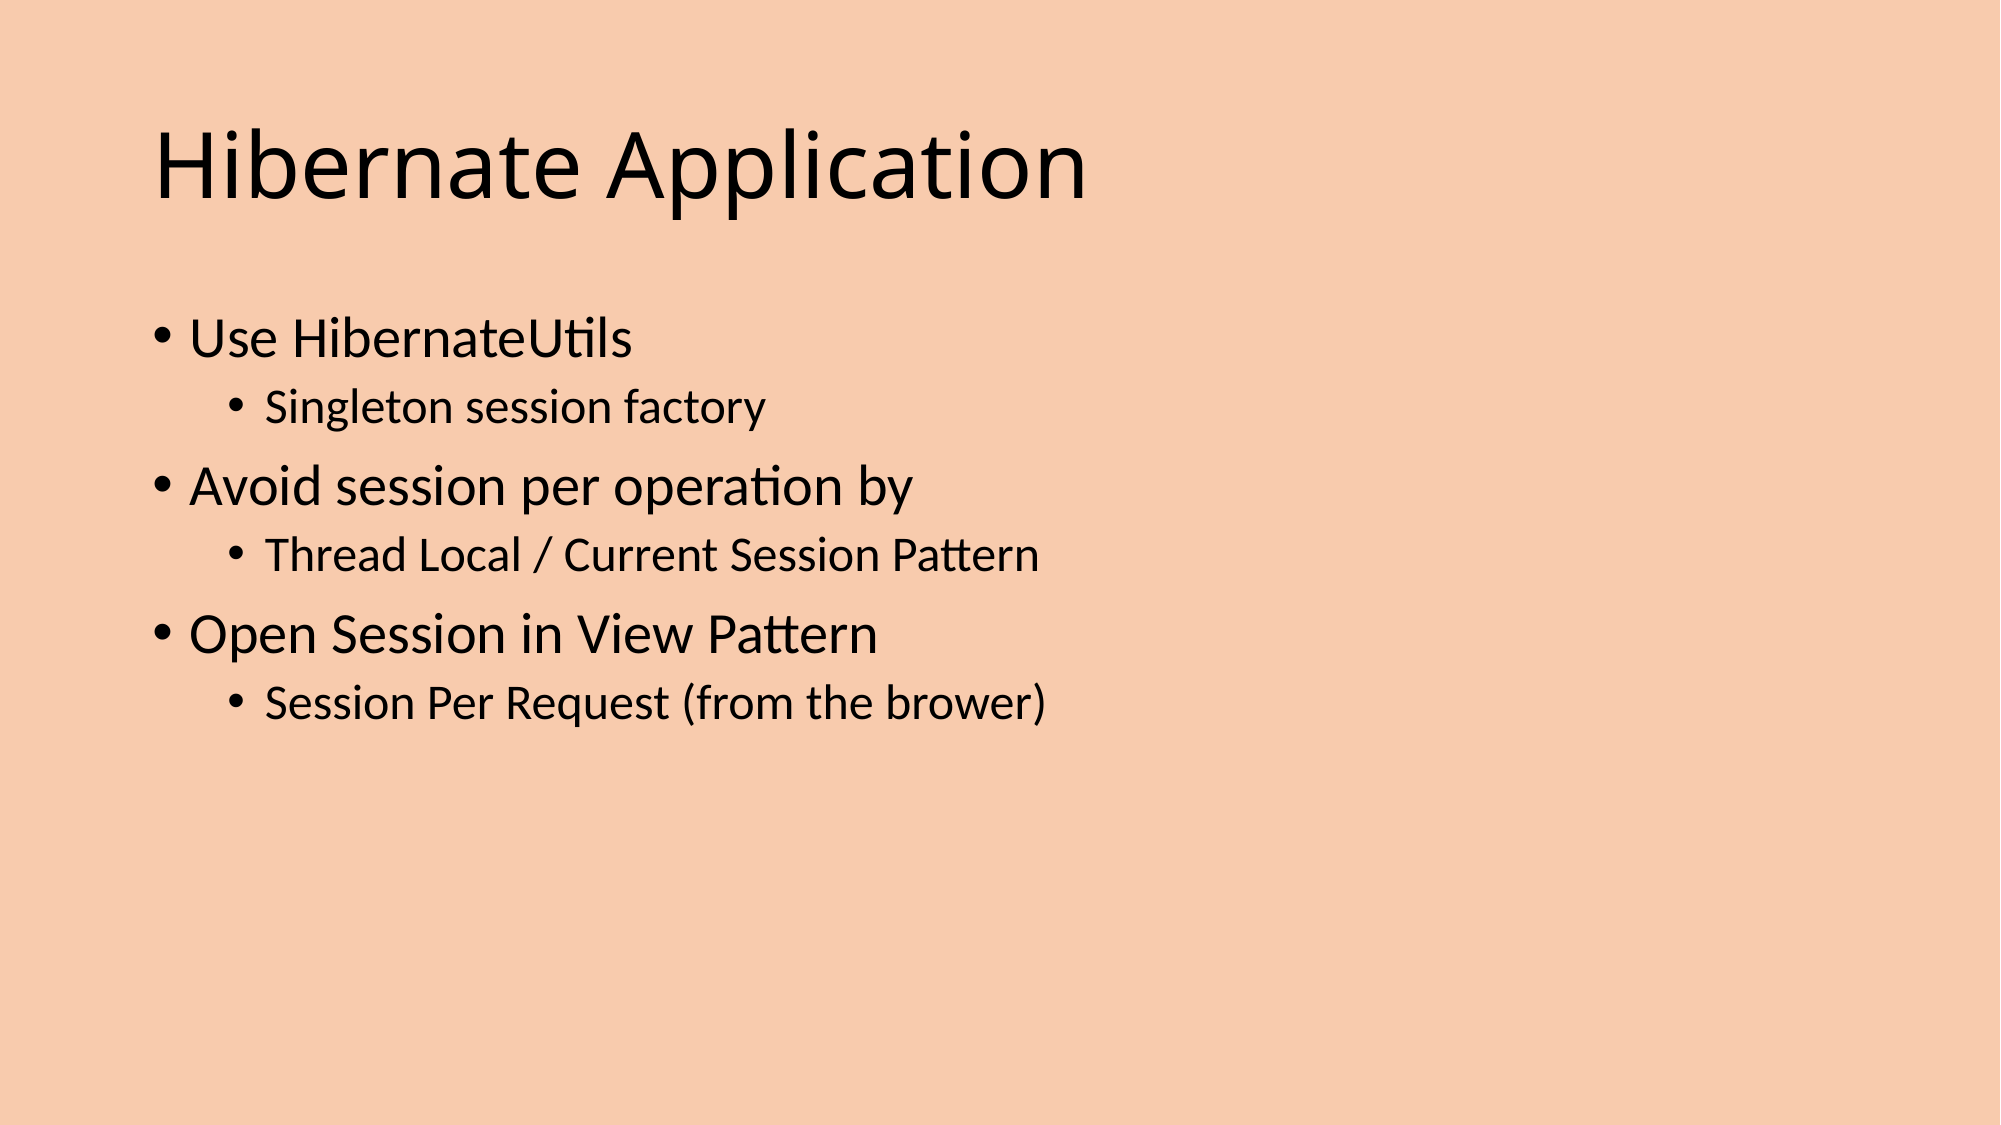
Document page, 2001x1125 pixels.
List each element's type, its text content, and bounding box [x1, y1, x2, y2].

title Hibernate Application [137, 59, 1863, 278]
list Use HibernateUtils Singleton session factory Avoid session per operation by Thread Local / Current Session Pattern Open Session in View Pattern Session Per Request (from the brower) [137, 299, 1863, 1014]
